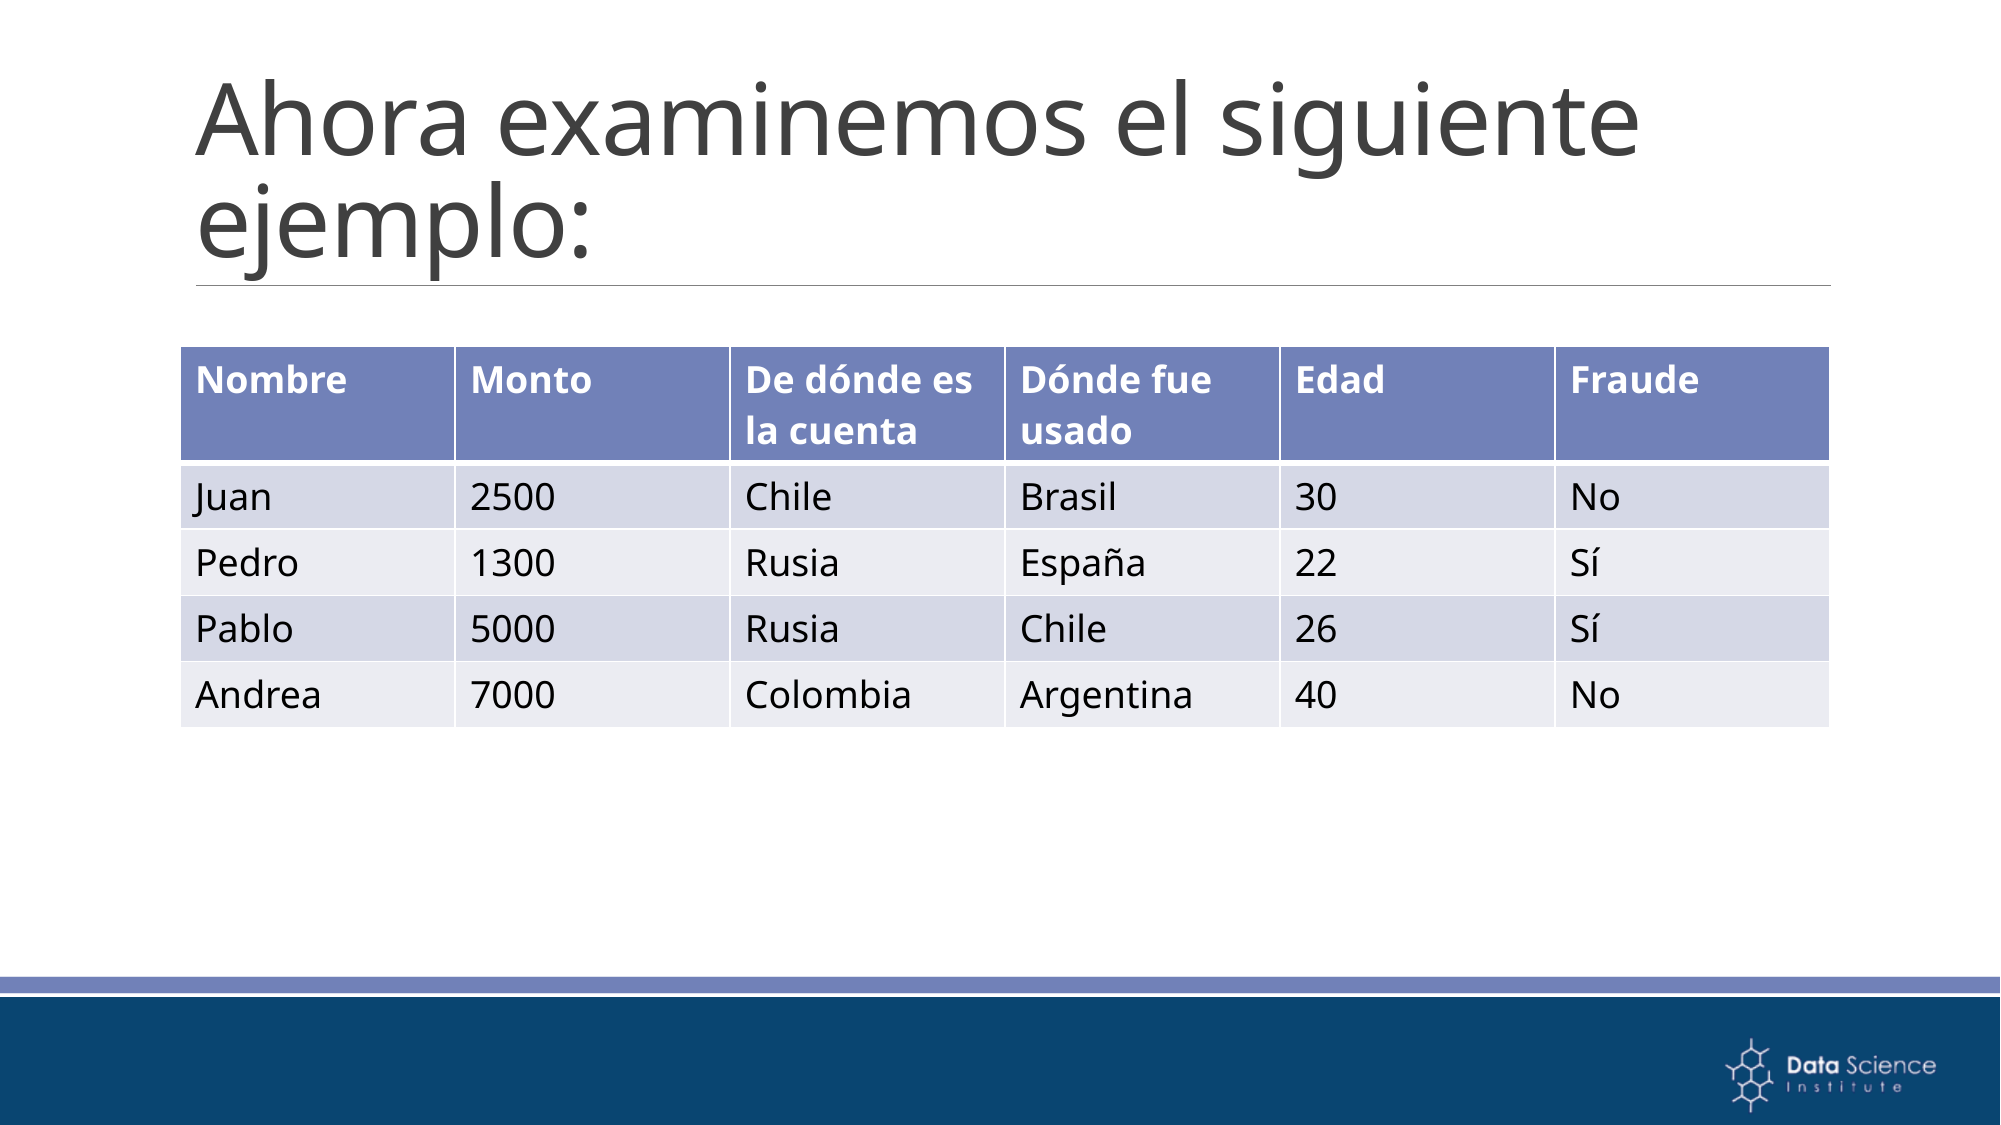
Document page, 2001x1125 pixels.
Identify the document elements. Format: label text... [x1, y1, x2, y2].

table_header Nombre [181, 347, 454, 460]
table_cell 40 [1281, 662, 1554, 727]
table_cell Rusia [731, 596, 1004, 661]
table_cell No [1556, 466, 1829, 528]
table_cell 7000 [456, 662, 729, 727]
table_cell 5000 [456, 596, 729, 661]
table_cell 22 [1281, 530, 1554, 595]
picture [1675, 993, 1985, 1122]
table_cell Chile [731, 466, 1004, 528]
table_cell Chile [1006, 596, 1279, 661]
table_cell 1300 [456, 530, 729, 595]
table_cell Pablo [181, 596, 454, 661]
table_cell España [1006, 530, 1279, 595]
table_cell 26 [1281, 596, 1554, 661]
table_header Fraude [1556, 347, 1829, 460]
table_cell Argentina [1006, 662, 1279, 727]
table_header Monto [456, 347, 729, 460]
table_header Edad [1281, 347, 1554, 460]
title Ahora examinemos el siguiente ejemplo: [180, 47, 1830, 285]
table_cell 2500 [456, 466, 729, 528]
table_cell No [1556, 662, 1829, 727]
table_cell Brasil [1006, 466, 1279, 528]
table_cell Andrea [181, 662, 454, 727]
table_cell Juan [181, 466, 454, 528]
table_cell Sí [1556, 530, 1829, 595]
table_cell Sí [1556, 596, 1829, 661]
table_cell Pedro [181, 530, 454, 595]
table_header De dónde es la cuenta [731, 347, 1004, 460]
table_cell Colombia [731, 662, 1004, 727]
table_cell Rusia [731, 530, 1004, 595]
table_cell 30 [1281, 466, 1554, 528]
table_header Dónde fue usado [1006, 347, 1279, 460]
